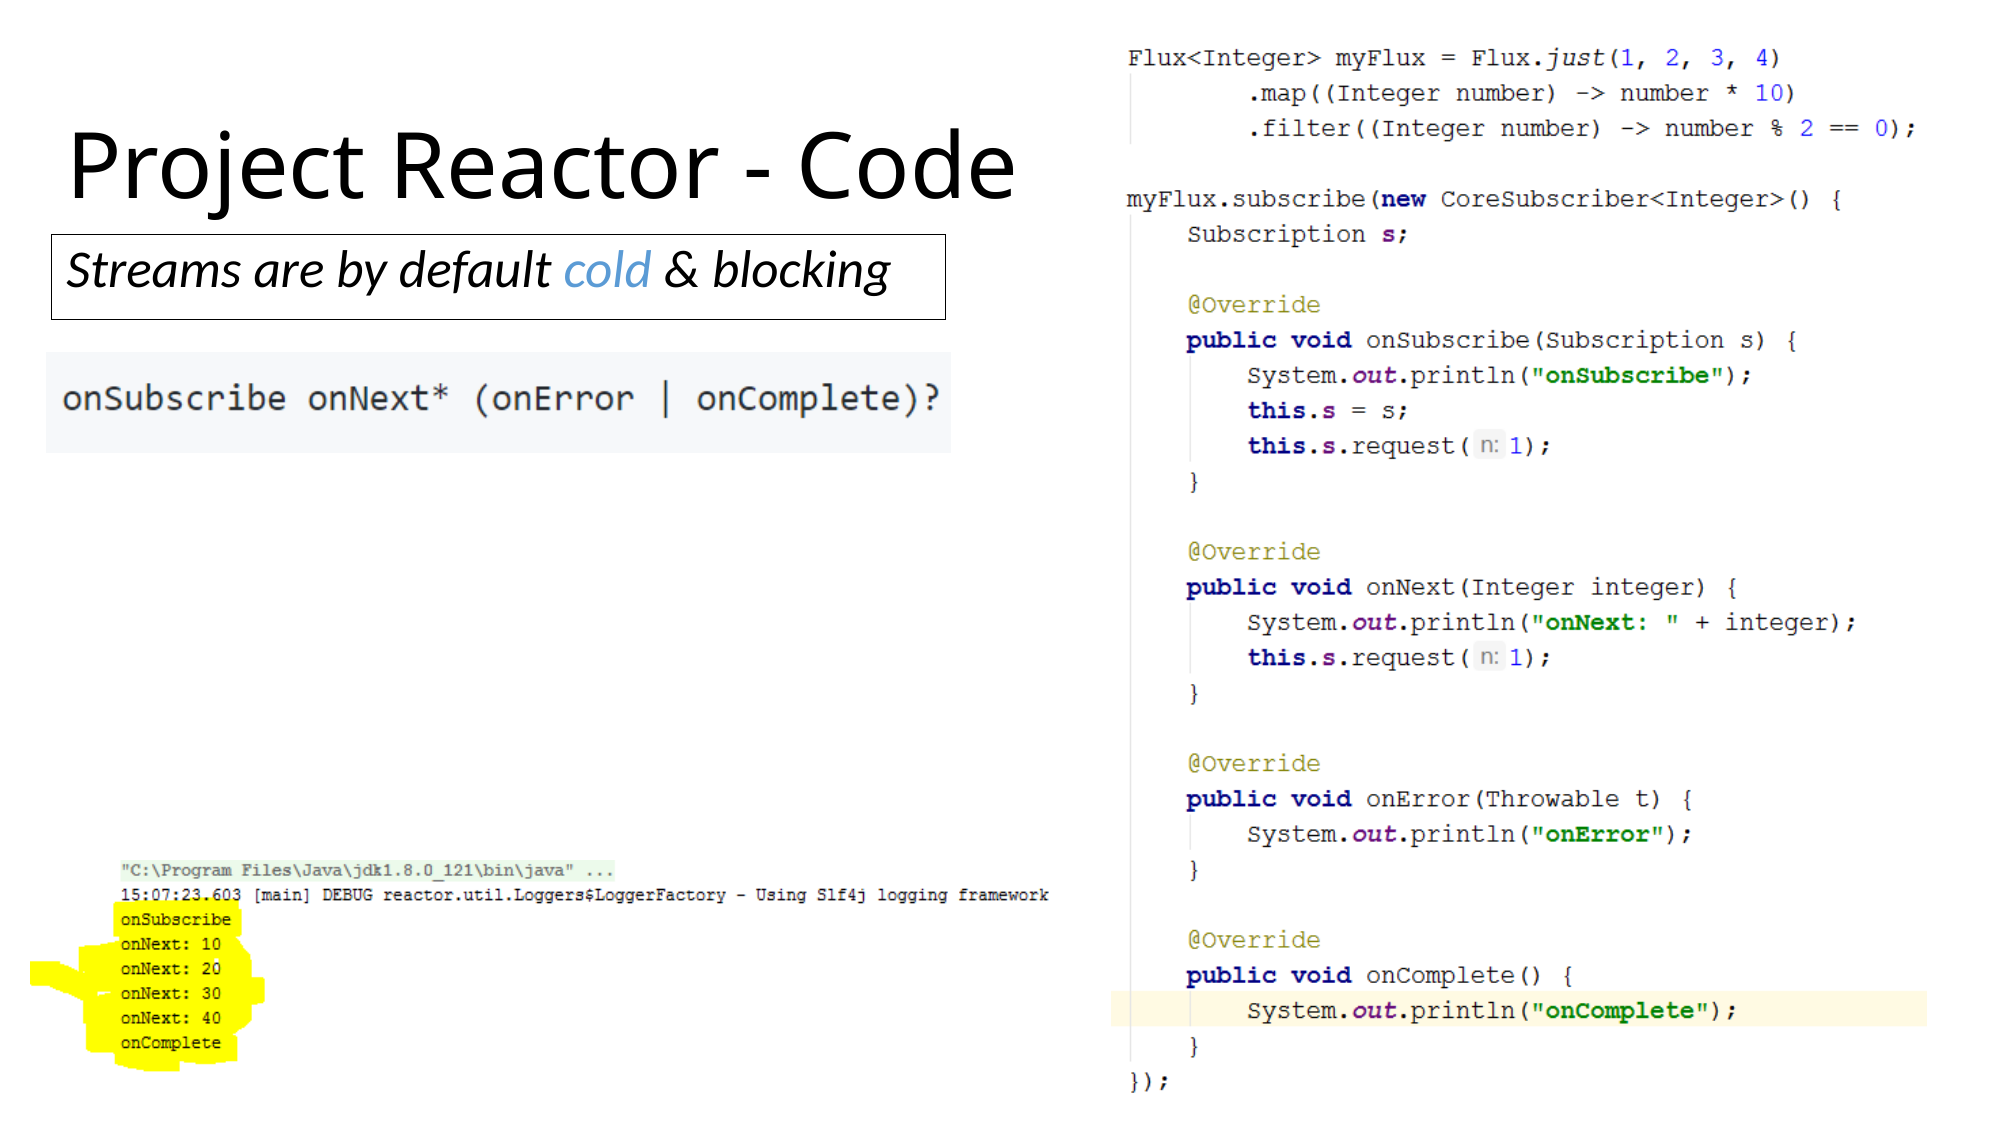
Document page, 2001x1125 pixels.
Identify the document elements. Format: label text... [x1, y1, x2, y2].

picture [1111, 37, 1927, 1097]
picture [46, 352, 951, 453]
text_box Streams are by default cold & blocking [51, 234, 946, 320]
title Project Reactor - Code [51, 59, 1111, 278]
picture [30, 860, 1095, 1073]
